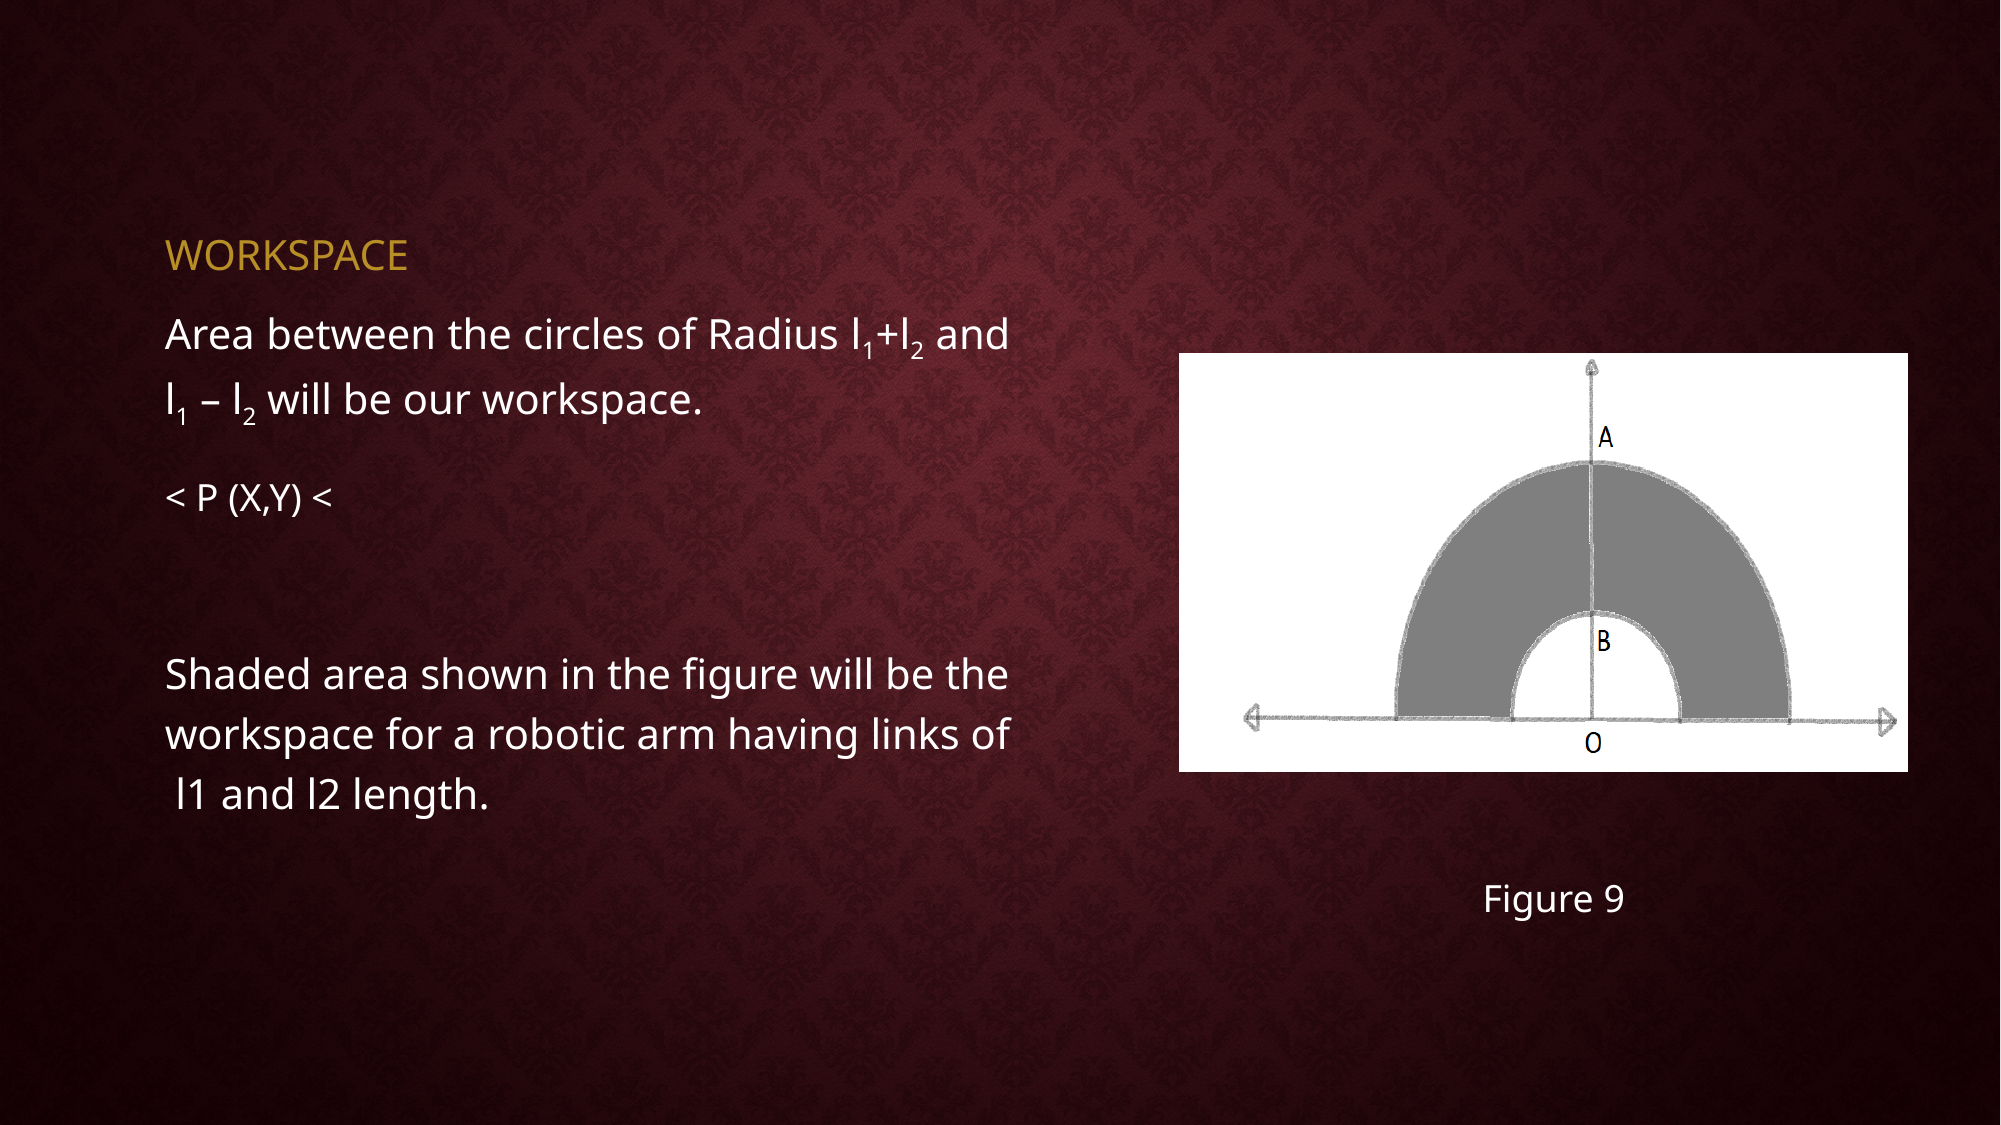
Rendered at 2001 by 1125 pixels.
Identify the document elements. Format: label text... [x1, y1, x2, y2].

picture [1179, 352, 1909, 773]
text_box Figure 9 [1467, 867, 1641, 928]
